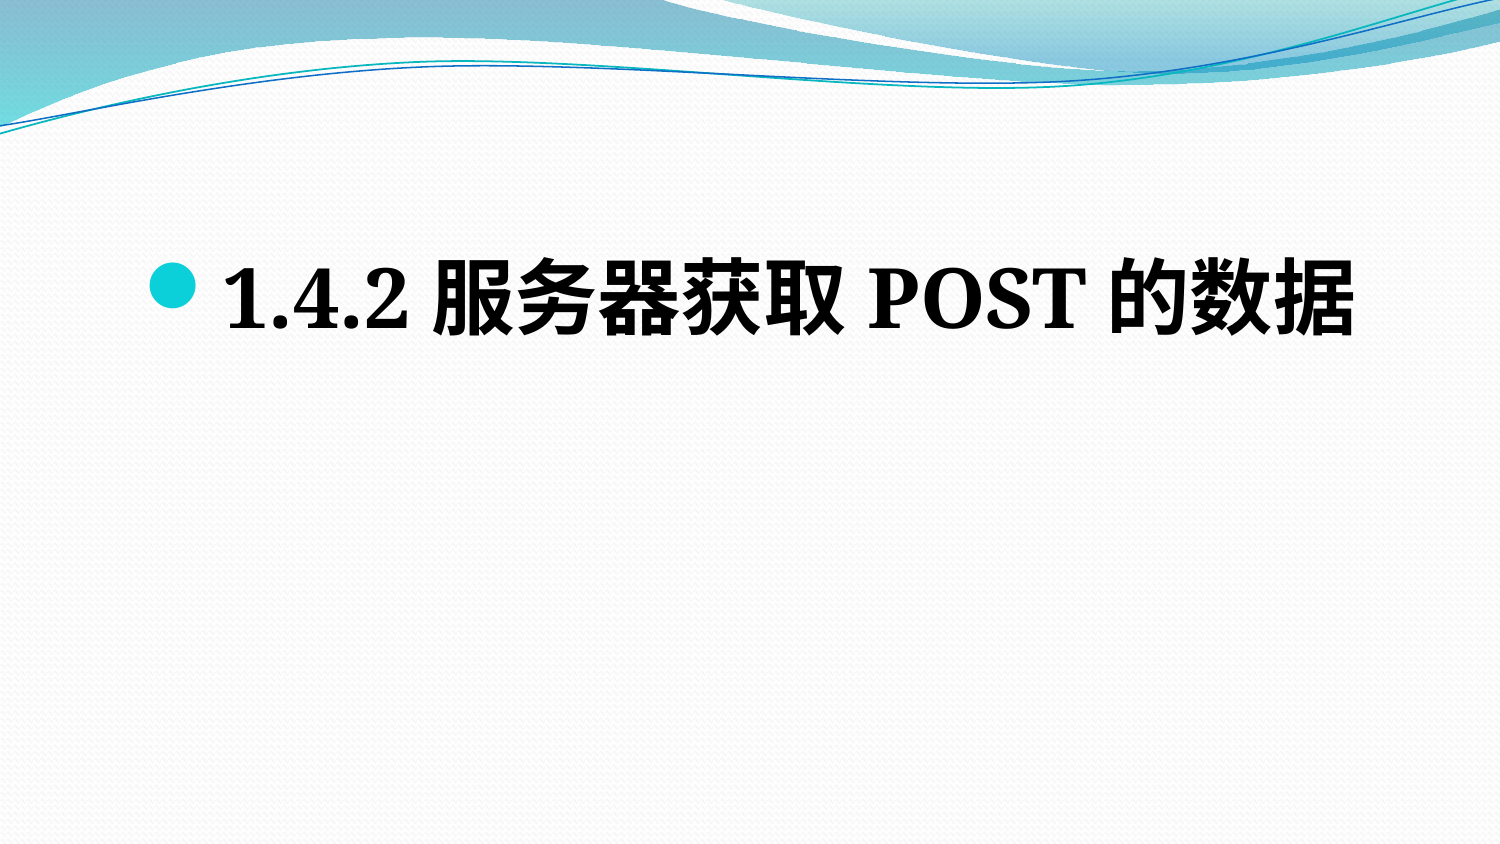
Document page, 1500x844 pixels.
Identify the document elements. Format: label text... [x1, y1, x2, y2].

list 1.4.2服务器获取POST的数据 [75, 238, 1425, 779]
